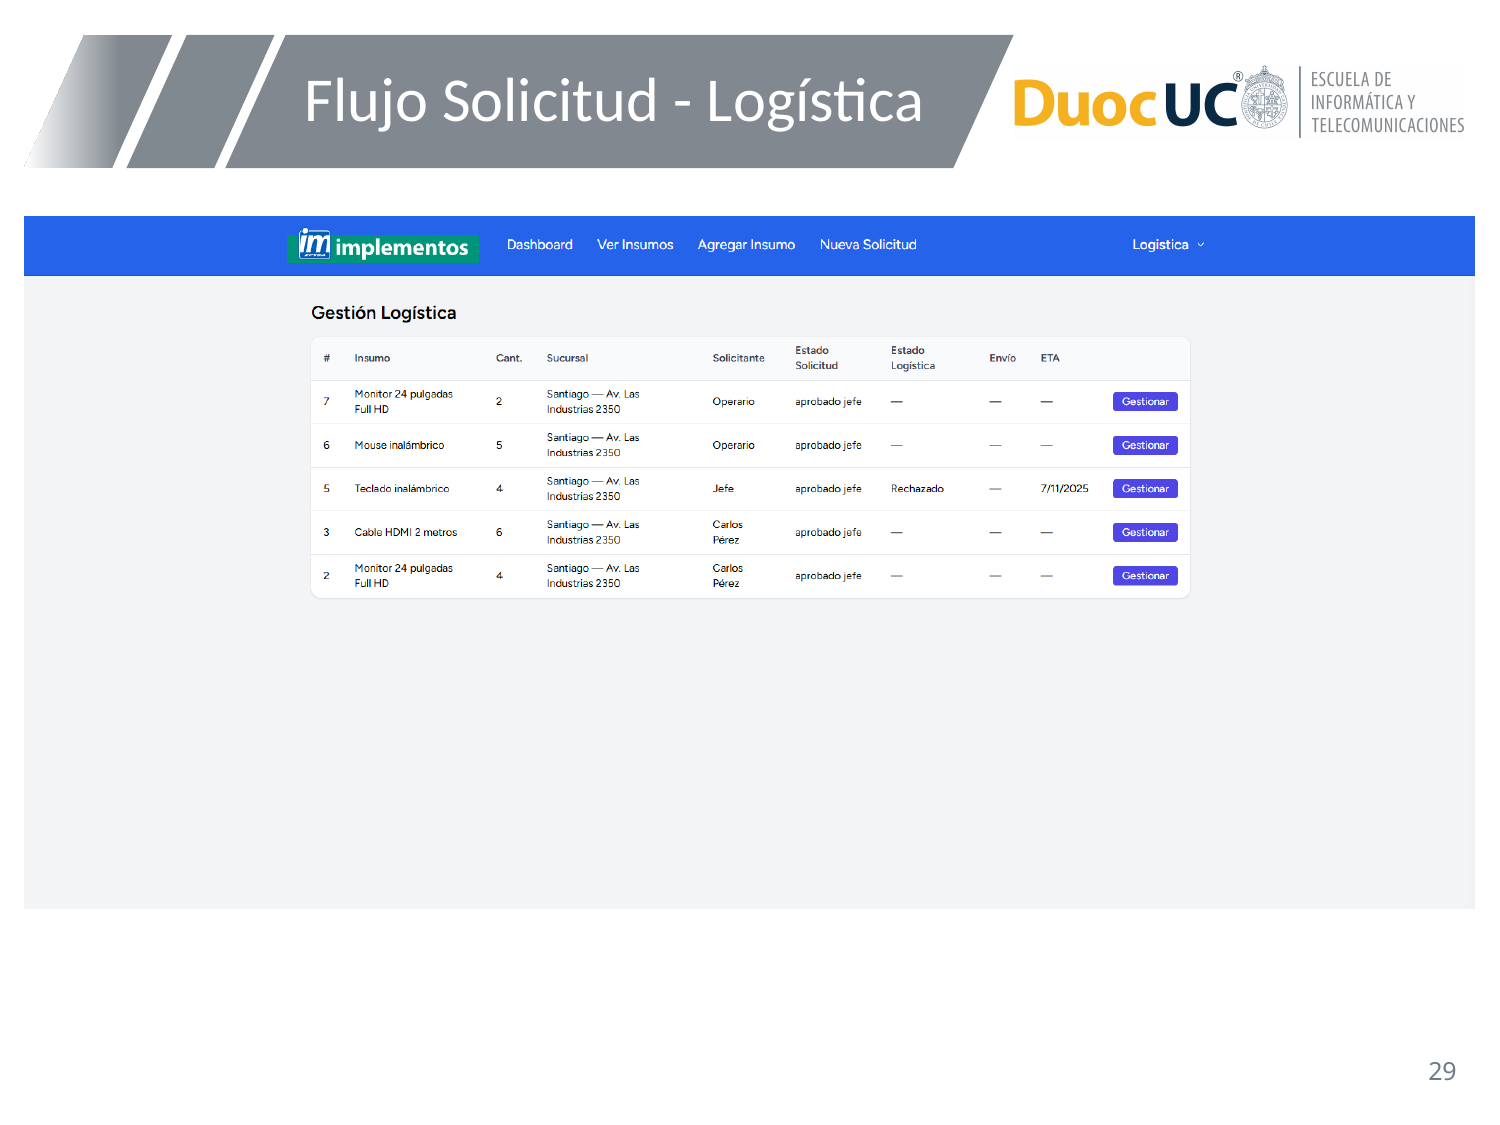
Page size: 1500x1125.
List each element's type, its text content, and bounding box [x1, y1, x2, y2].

picture [24, 216, 1476, 909]
picture [1013, 63, 1465, 140]
title Flujo Solicitud - Logística [289, 34, 993, 169]
